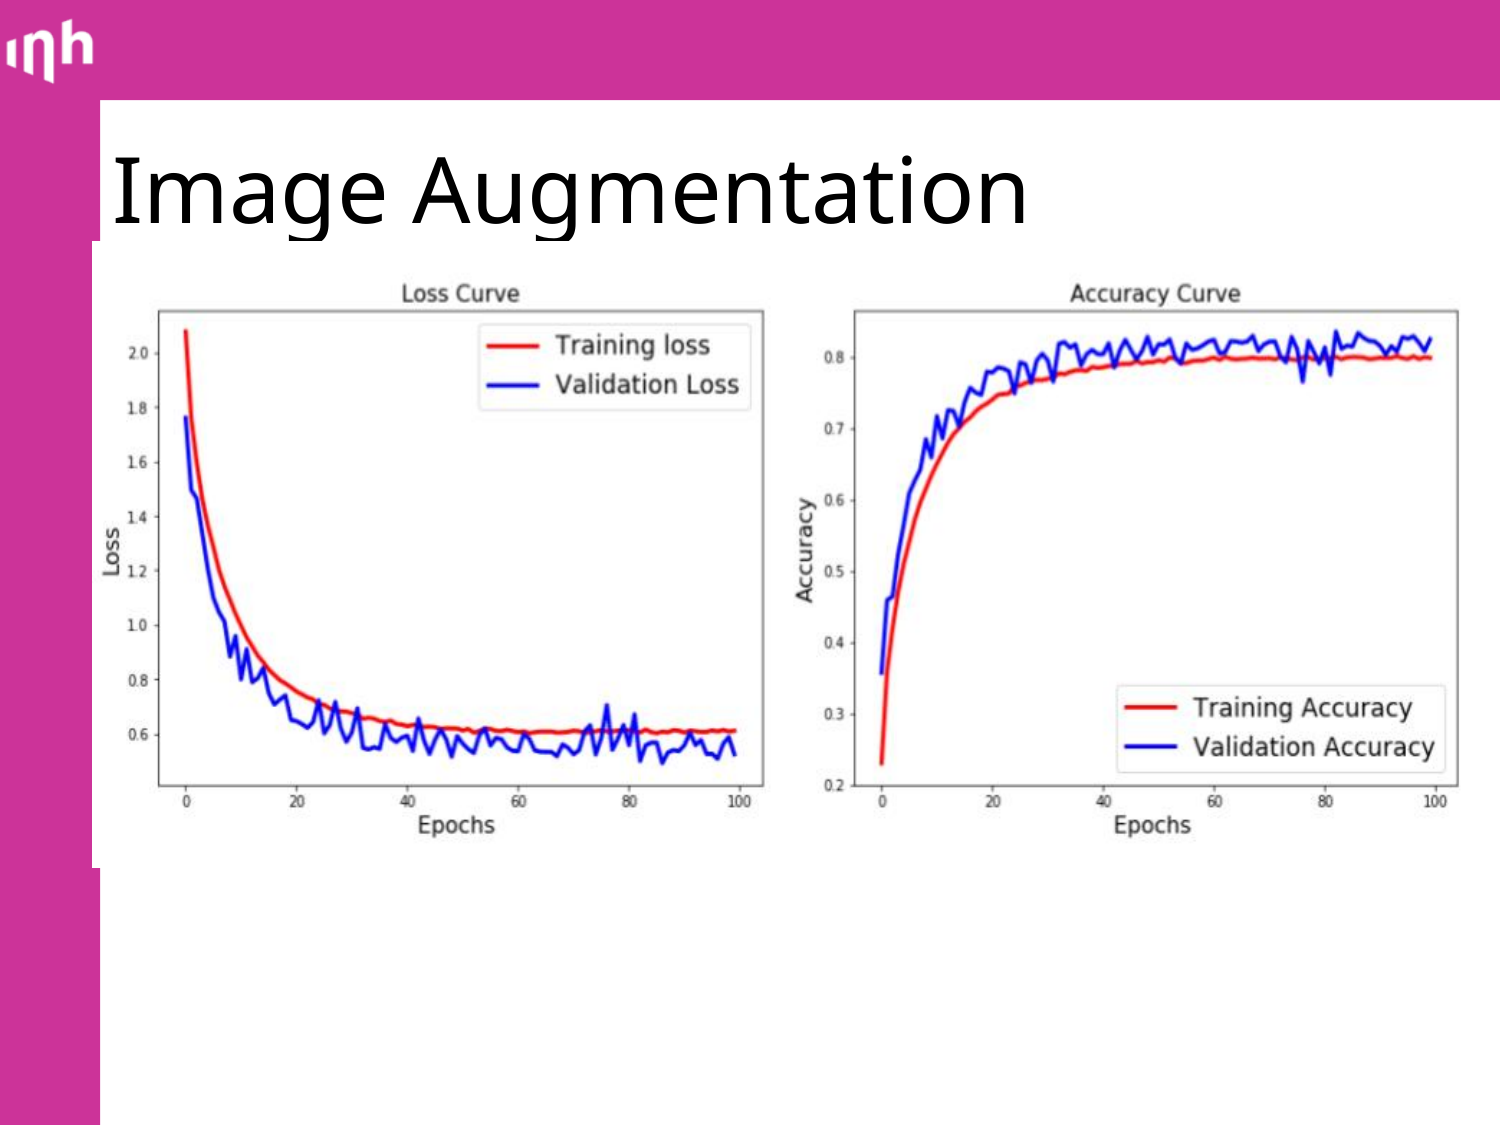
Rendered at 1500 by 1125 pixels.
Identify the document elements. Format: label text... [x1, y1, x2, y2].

picture [92, 241, 1473, 868]
title Image Augmentation [112, 99, 1388, 240]
picture [0, 1, 101, 102]
